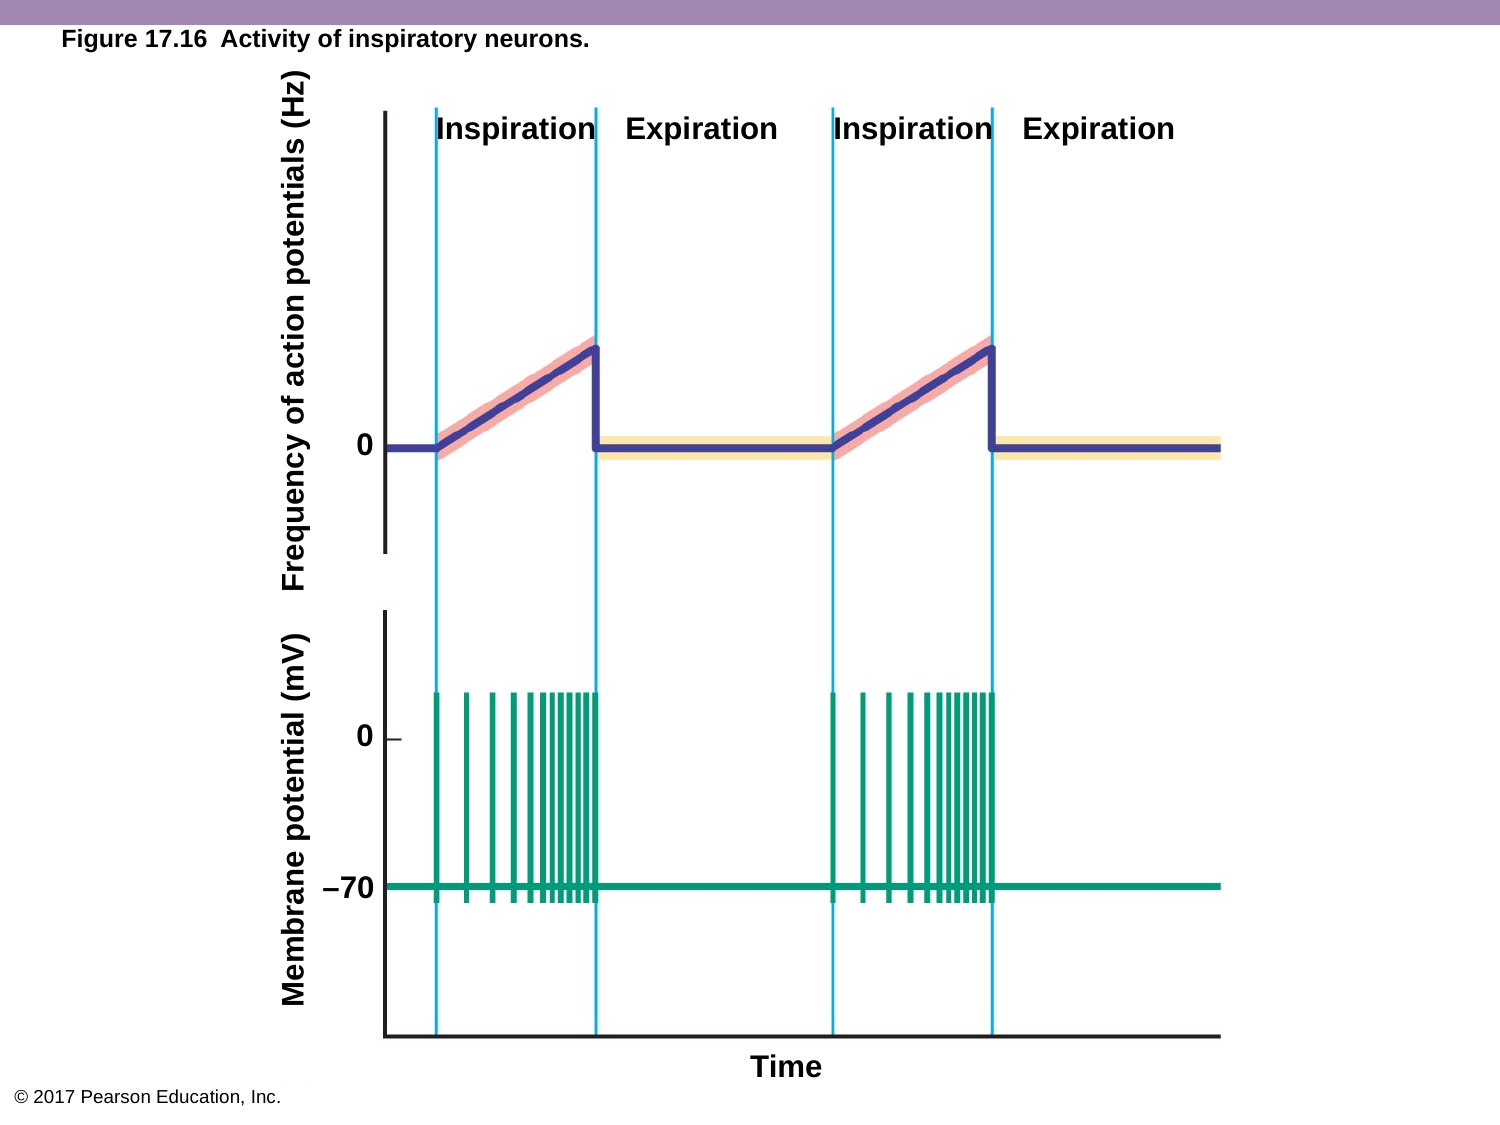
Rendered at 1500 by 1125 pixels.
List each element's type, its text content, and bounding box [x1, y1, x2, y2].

picture [270, 62, 1230, 1084]
title Figure 17.16 Activity of inspiratory neurons. [46, 14, 1500, 61]
